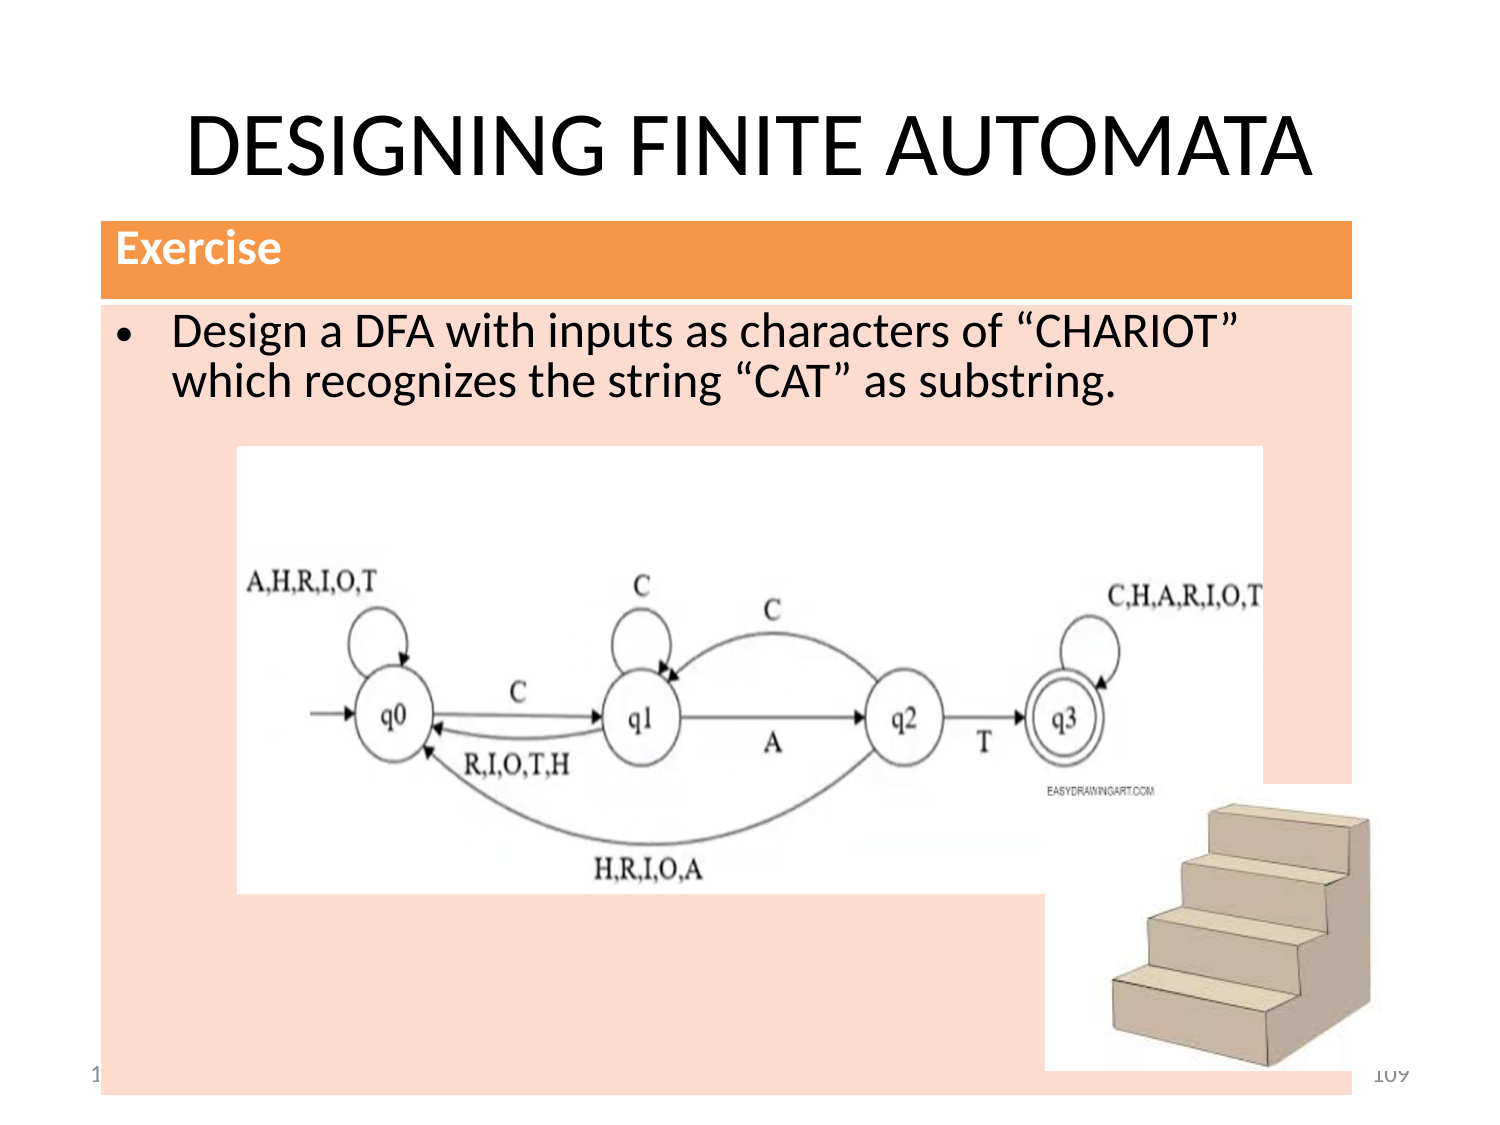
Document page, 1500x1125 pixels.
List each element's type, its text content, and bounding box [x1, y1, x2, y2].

title DESIGNING FINITE AUTOMATA [75, 45, 1425, 233]
footer Ms. Shweta Dhawan Chachra [512, 1097, 988, 1103]
table_header Exercise [101, 221, 1352, 299]
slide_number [75, 1042, 425, 1103]
table_cell Design a DFA with inputs as characters of “CHARIOT” which recognizes the string “CAT” as substring. [101, 305, 1352, 1095]
slide_number 109 [1074, 1080, 1425, 1103]
picture [236, 446, 1442, 1071]
